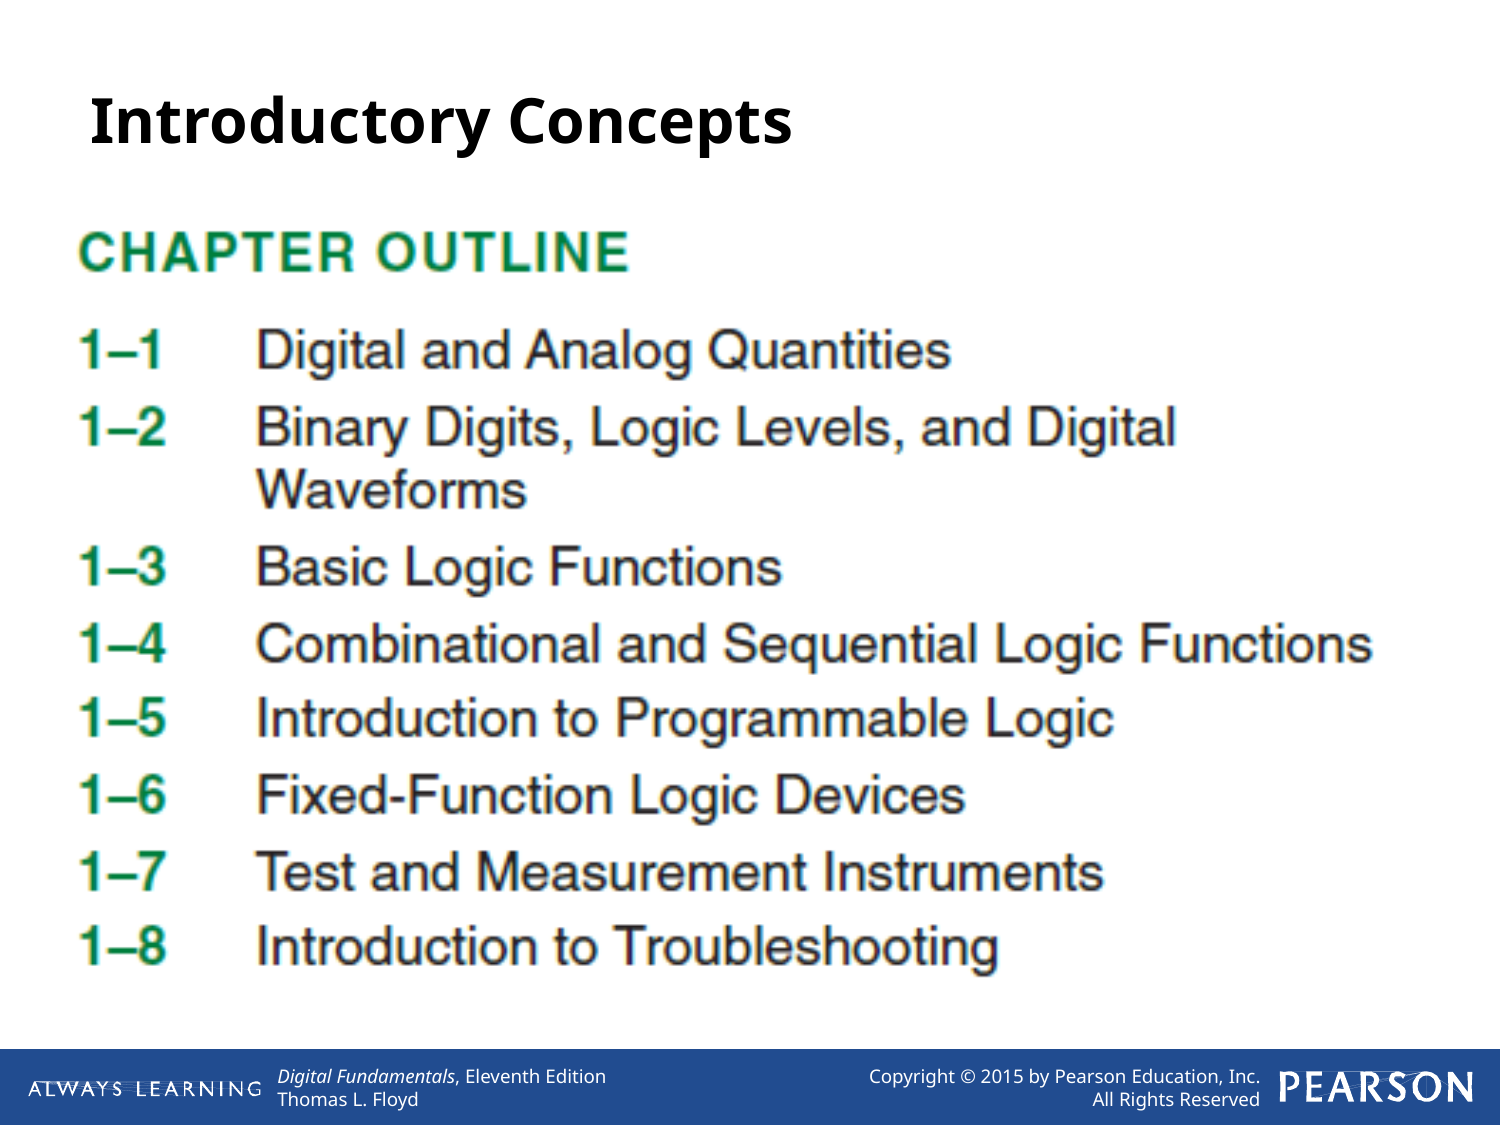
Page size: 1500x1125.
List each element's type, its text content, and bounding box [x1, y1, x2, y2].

picture [74, 207, 1400, 1000]
title Introductory Concepts [74, 62, 1426, 176]
